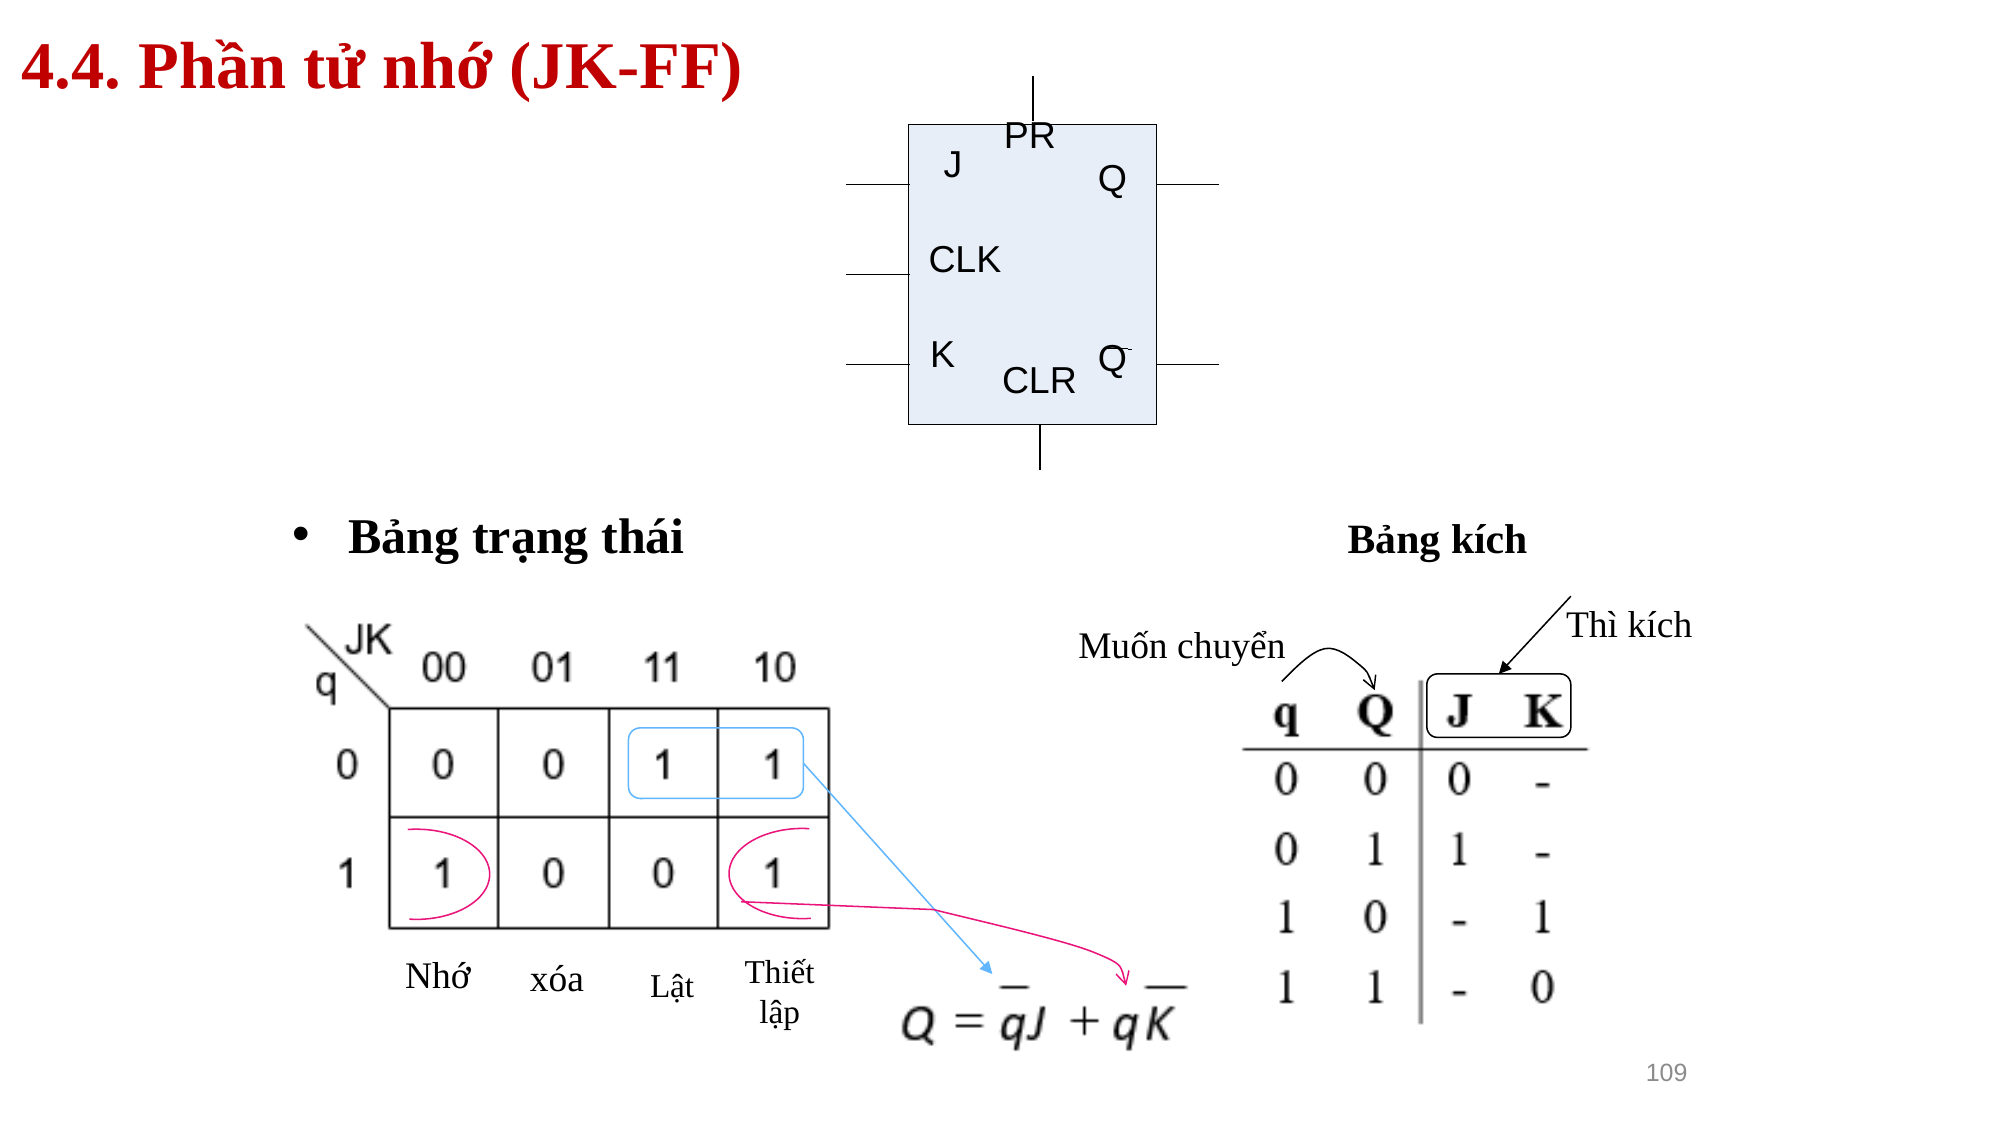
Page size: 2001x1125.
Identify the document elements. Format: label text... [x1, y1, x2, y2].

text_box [1498, 595, 1572, 675]
text_box Thiết lập [714, 952, 845, 1038]
text_box Bảng trạng thái [269, 495, 708, 571]
text_box xóa [515, 952, 599, 1006]
text_box Nhớ [390, 952, 486, 1004]
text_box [846, 75, 1219, 470]
picture [874, 961, 1219, 1064]
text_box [803, 762, 993, 975]
text_box Muốn chuyển [1063, 613, 1301, 673]
text_box Bảng kích [1275, 504, 1600, 570]
title 4.4. Phần tử nhớ (JK-FF) [6, 21, 1357, 103]
text_box [997, 922, 1114, 959]
text_box Thì kích [1551, 592, 1708, 653]
slide_number 109 [1352, 1041, 1703, 1102]
picture [1236, 652, 1609, 1028]
picture [278, 576, 863, 944]
text_box Lật [607, 956, 737, 1012]
text_box [1313, 646, 1345, 651]
